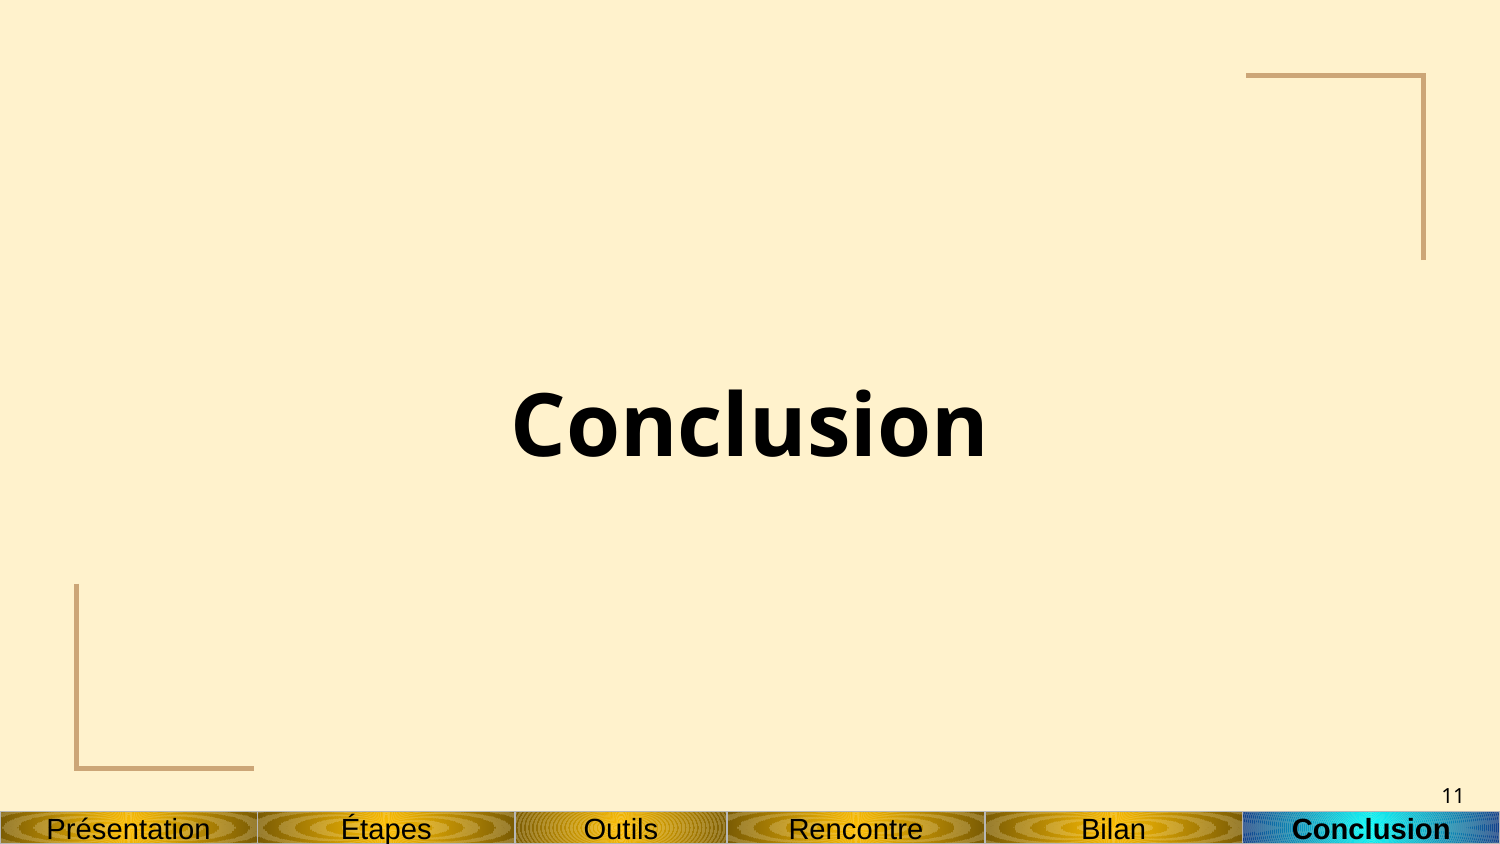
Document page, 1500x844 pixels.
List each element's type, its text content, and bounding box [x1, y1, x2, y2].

slide_number ‹#› [1389, 764, 1480, 811]
text_box Outils [515, 811, 728, 844]
text_box Conclusion [1243, 811, 1500, 844]
text_box Rencontre [728, 811, 985, 844]
text_box Présentation [0, 811, 258, 844]
text_box Étapes [258, 811, 515, 844]
title Conclusion [126, 296, 1374, 548]
text_box Bilan [985, 811, 1243, 844]
